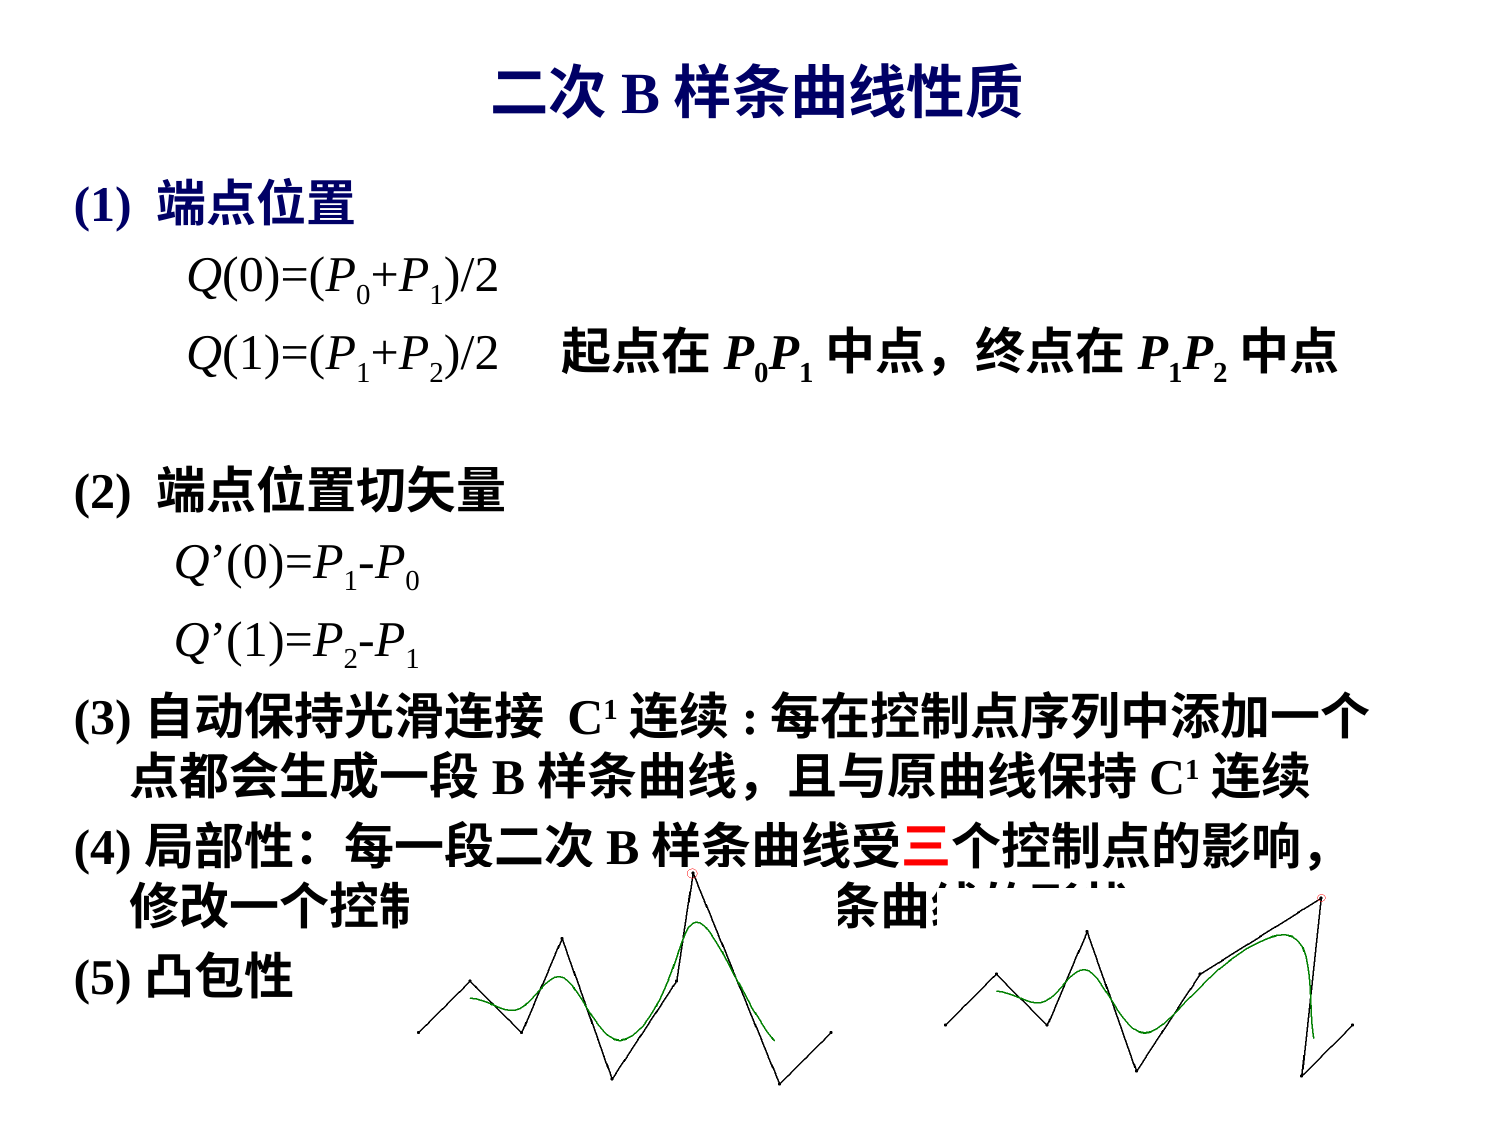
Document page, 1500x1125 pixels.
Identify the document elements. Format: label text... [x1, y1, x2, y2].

list (1) 端点位置 Q(0)=(P0+P1)/2 Q(1)=(P1+P2)/2 起点在P0P1中点，终点在P1P2中点 (2) 端点位置切矢量 Q’(0)=P1-P0 Q’(1)=P2-P1 (3)自动保持光滑连接 C1连续:每在控制点序列中添加一个点都会生成一段B样条曲线，且与原曲线保持C1连续 (4)局部性：每一段二次B样条曲线受三个控制点的影响，修改一个控制点的位置只影响三条曲线的形状 (5)凸包性 [58, 163, 1409, 957]
picture [409, 866, 838, 1091]
title 二次B样条曲线性质 [81, 46, 1433, 135]
picture [937, 888, 1360, 1081]
